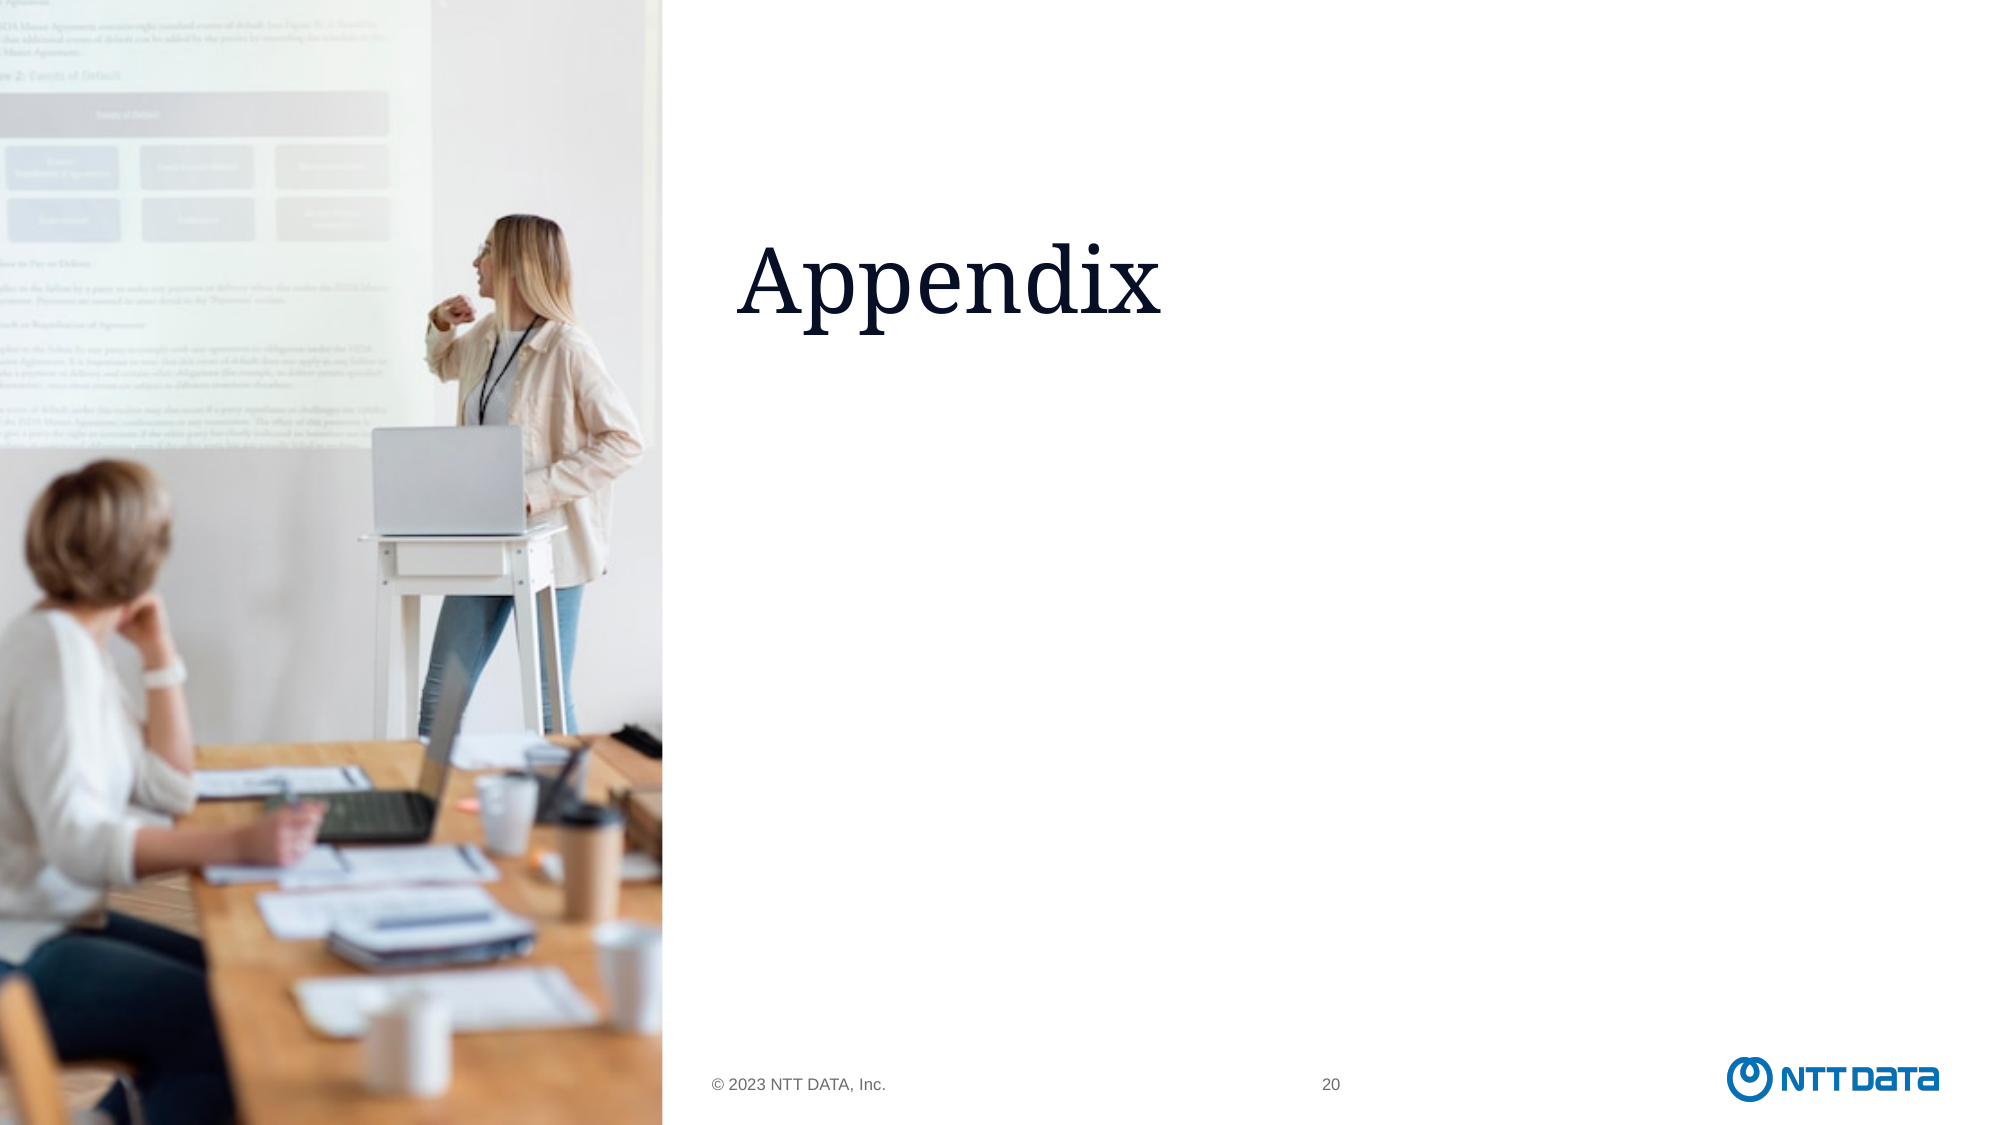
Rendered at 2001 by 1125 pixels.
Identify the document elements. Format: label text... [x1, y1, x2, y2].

slide_number 20 [1306, 1076, 1357, 1092]
footer © 2023 NTT DATA, Inc. [711, 1076, 1290, 1092]
text_box Appendix [737, 221, 1748, 352]
picture [0, 0, 663, 1125]
picture [1727, 1057, 1939, 1102]
